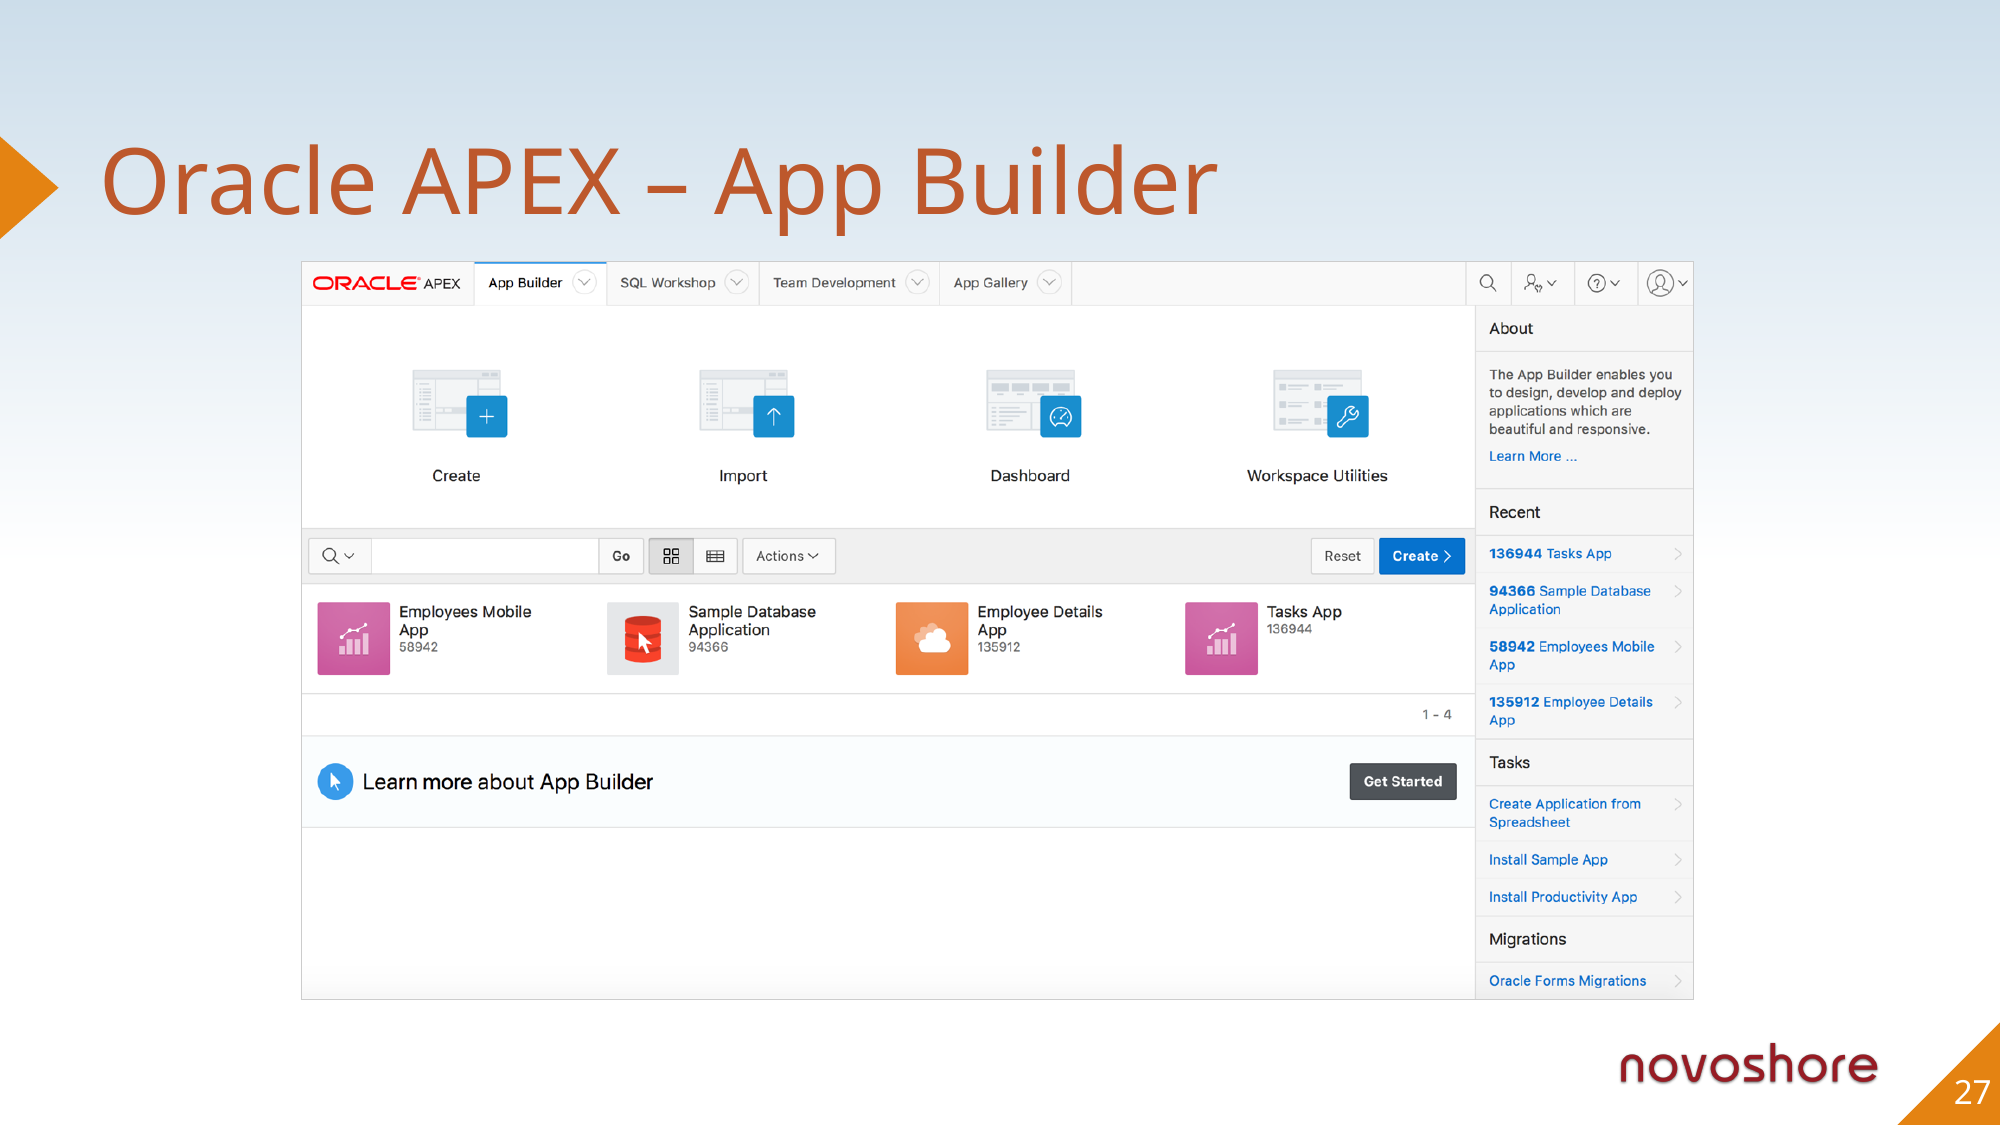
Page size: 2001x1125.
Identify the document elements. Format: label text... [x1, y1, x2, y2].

slide_number 27 [1891, 1014, 1992, 1117]
picture [1617, 1034, 1881, 1097]
title Oracle APEX – App Builder [99, 113, 1896, 262]
picture [301, 261, 1695, 1000]
